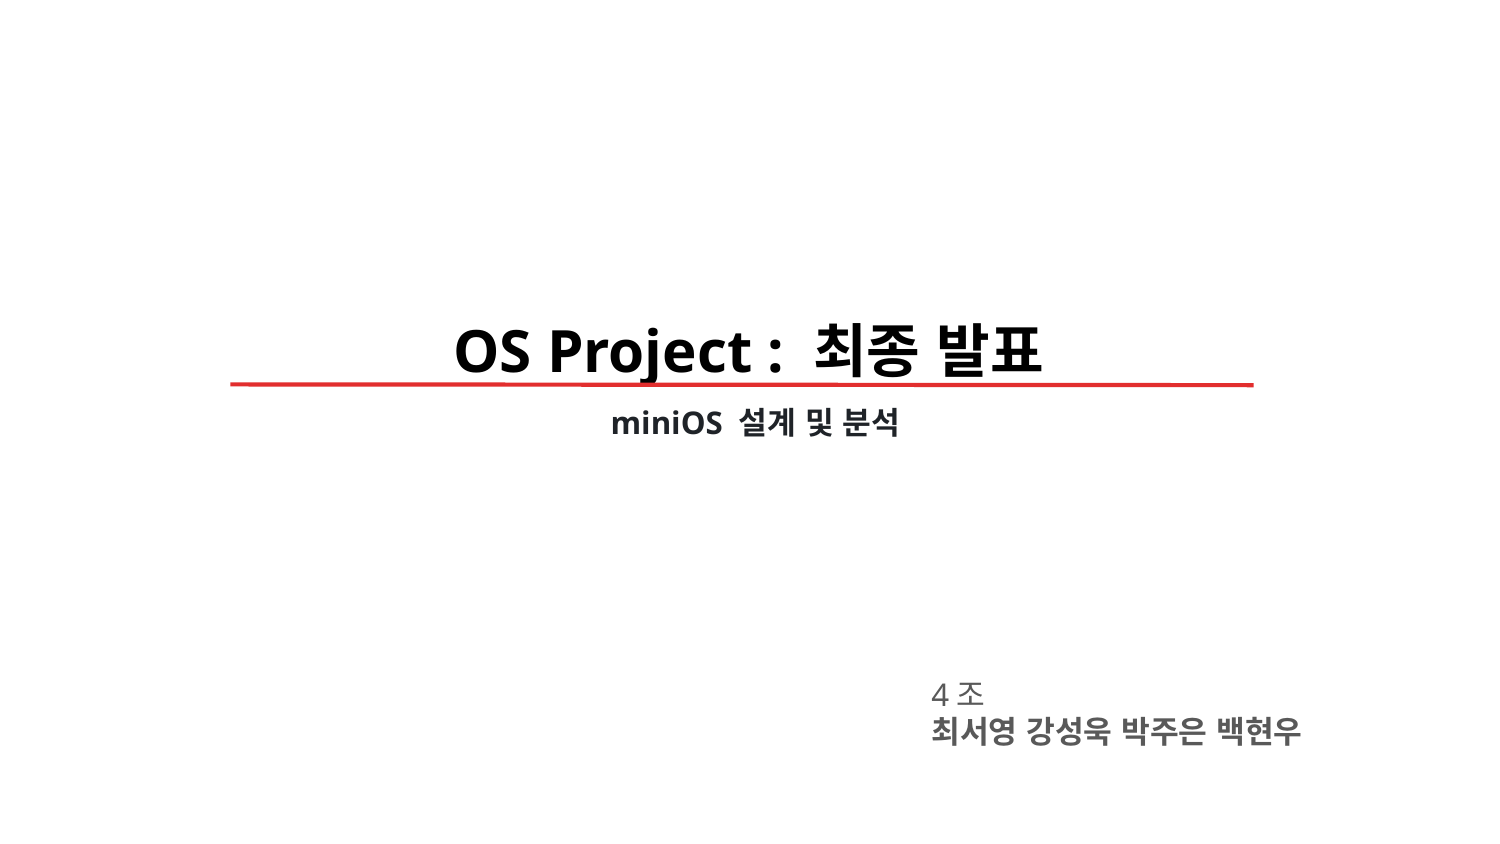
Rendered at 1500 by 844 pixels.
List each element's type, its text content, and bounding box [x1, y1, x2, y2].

text_box 4조 최서영 강성욱 박주은 백현우 [916, 659, 1472, 764]
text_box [230, 246, 1269, 442]
